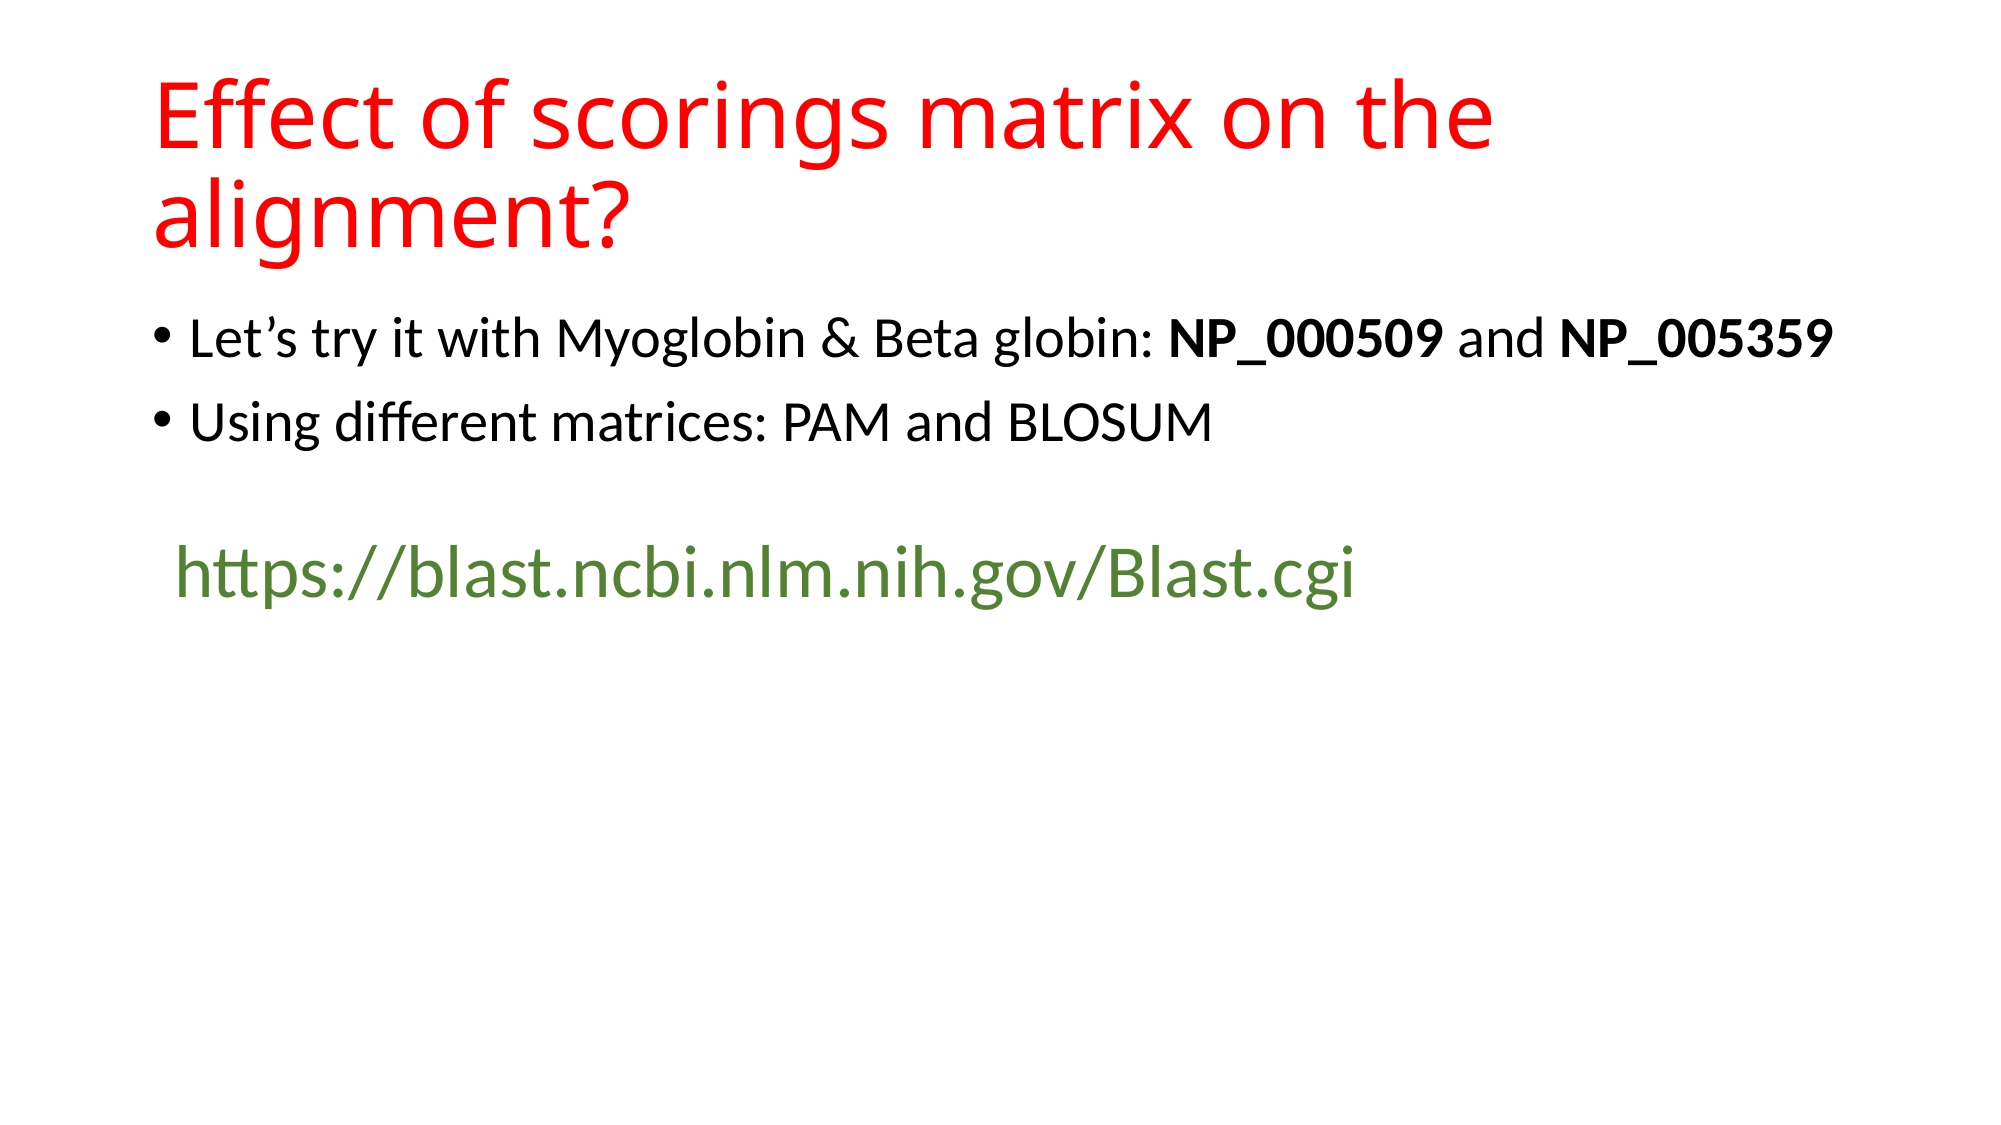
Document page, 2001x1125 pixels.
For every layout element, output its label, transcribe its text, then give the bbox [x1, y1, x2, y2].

text_box https://blast.ncbi.nlm.nih.gov/Blast.cgi [159, 515, 1374, 801]
title Effect of scorings matrix on the alignment? [137, 59, 1863, 278]
list Let’s try it with Myoglobin & Beta globin: NP_000509 and NP_005359 Using different matrices: PAM and BLOSUM [137, 299, 1863, 1014]
